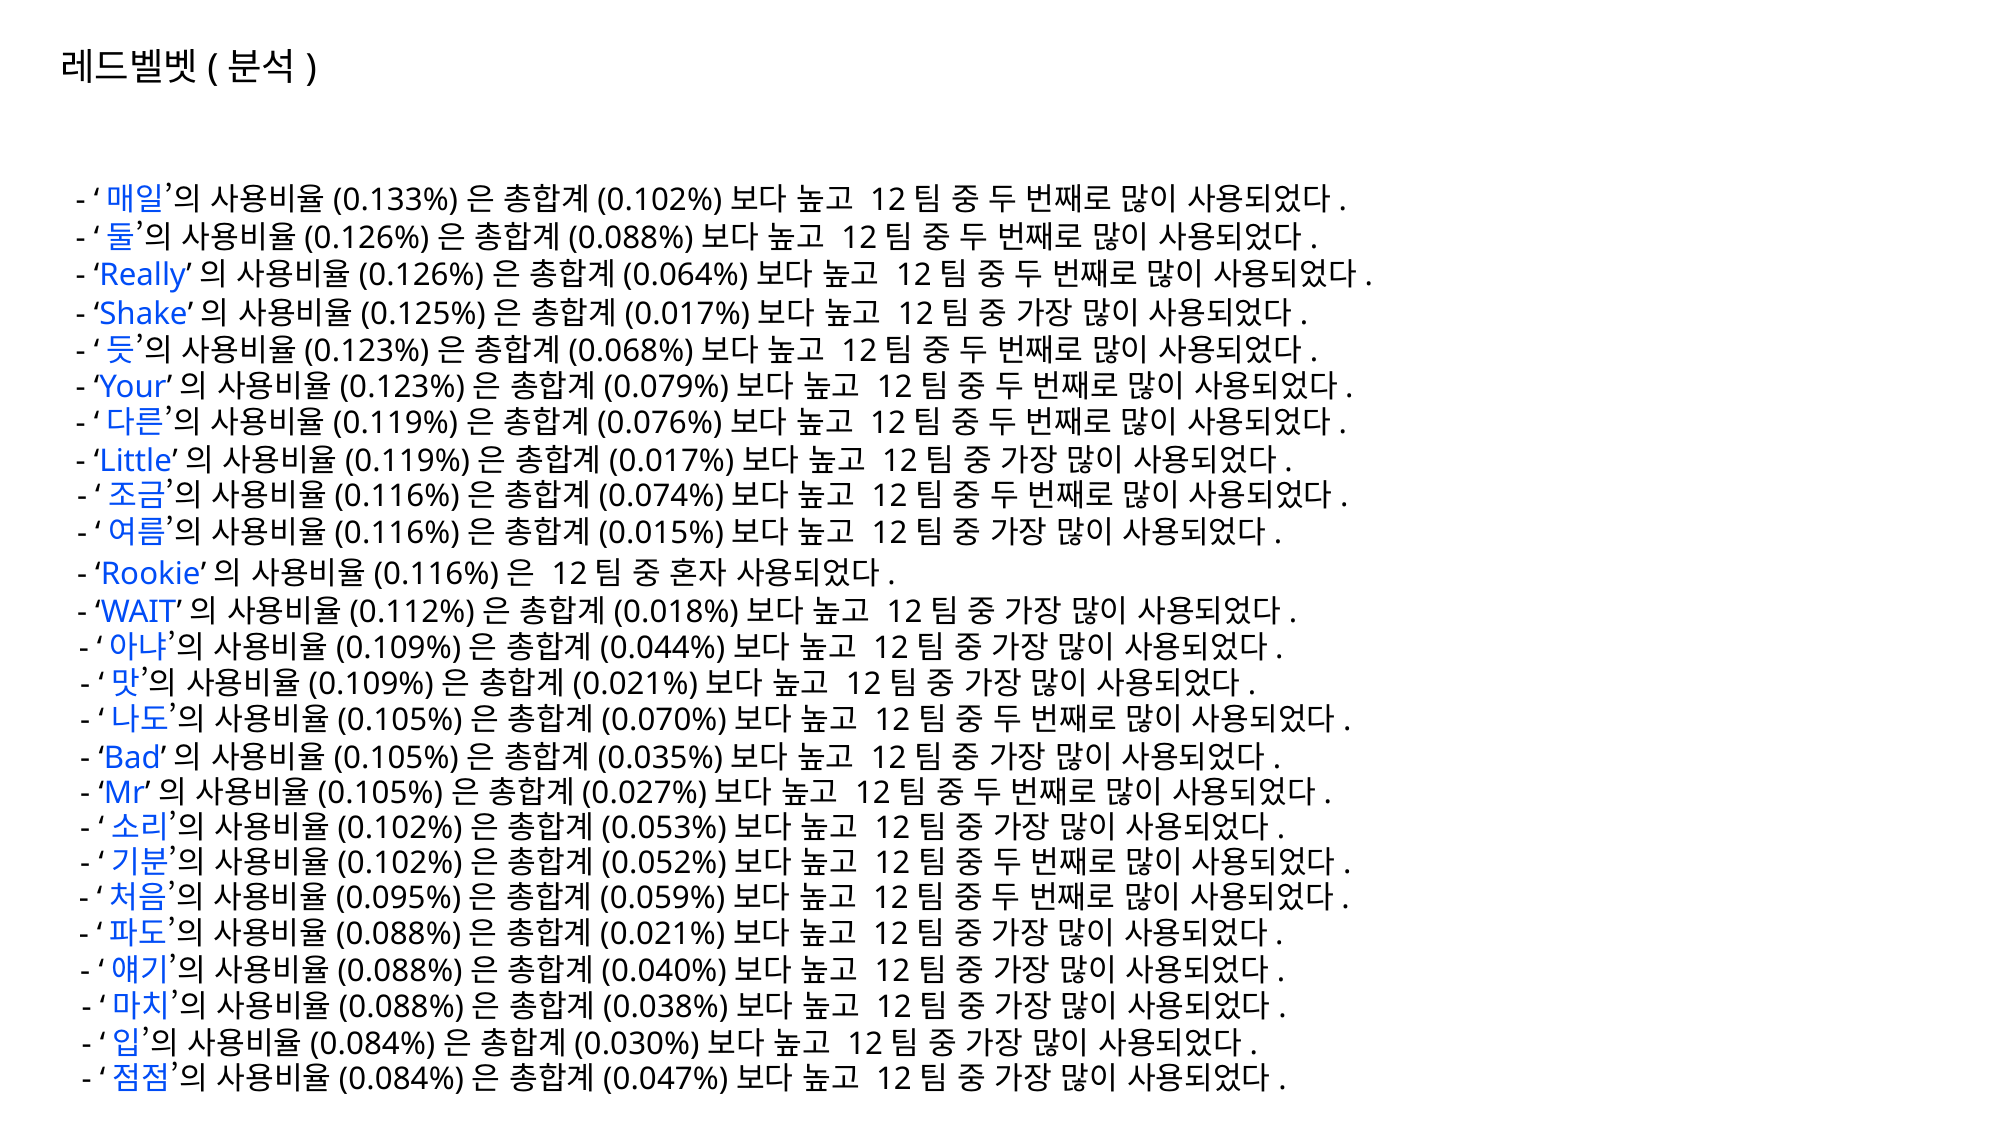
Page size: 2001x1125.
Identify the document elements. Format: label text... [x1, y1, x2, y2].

text_box - ‘맛’의 사용비율(0.109%)은 총합계(0.021%)보다 높고 12팀 중 가장 많이 사용되었다. [65, 655, 1898, 692]
text_box - ‘아냐’의 사용비율(0.109%)은 총합계(0.044%)보다 높고 12팀 중 가장 많이 사용되었다. [63, 619, 1896, 672]
text_box - ‘Really’의 사용비율(0.126%)은 총합계(0.064%)보다 높고 12팀 중 두 번째로 많이 사용되었다. [60, 246, 1893, 285]
text_box - ‘입’의 사용비율(0.084%)은 총합계(0.030%)보다 높고 12팀 중 가장 많이 사용되었다. [66, 1015, 1899, 1051]
text_box - ‘다른’의 사용비율(0.119%)은 총합계(0.076%)보다 높고 12팀 중 두 번째로 많이 사용되었다. [60, 395, 1893, 432]
text_box 레드벨벳(분석) [45, 35, 355, 95]
text_box - ‘얘기’의 사용비율(0.088%)은 총합계(0.040%)보다 높고 12팀 중 가장 많이 사용되었다. [65, 942, 1898, 995]
text_box - ‘WAIT’의 사용비율(0.112%)은 총합계(0.018%)보다 높고 12팀 중 가장 많이 사용되었다. [62, 583, 1895, 636]
text_box - ‘둘’의 사용비율(0.126%)은 총합계(0.088%)보다 높고 12팀 중 두 번째로 많이 사용되었다. [60, 209, 1893, 246]
text_box - ‘Your’의 사용비율(0.123%)은 총합계(0.079%)보다 높고 12팀 중 두 번째로 많이 사용되었다. [60, 359, 1893, 395]
text_box - ‘Little’의 사용비율(0.119%)은 총합계(0.017%)보다 높고 12팀 중 가장 많이 사용되었다. [60, 432, 1893, 485]
text_box - ‘Shake’의 사용비율(0.125%)은 총합계(0.017%)보다 높고 12팀 중 가장 많이 사용되었다. [60, 285, 1893, 322]
text_box - ‘조금’의 사용비율(0.116%)은 총합계(0.074%)보다 높고 12팀 중 두 번째로 많이 사용되었다. [62, 468, 1895, 504]
text_box - ‘처음’의 사용비율(0.095%)은 총합계(0.059%)보다 높고 12팀 중 두 번째로 많이 사용되었다. [63, 869, 1896, 905]
text_box - ‘Bad’의 사용비율(0.105%)은 총합계(0.035%)보다 높고 12팀 중 가장 많이 사용되었다. [65, 729, 1898, 764]
text_box - ‘매일’의 사용비율(0.133%)은 총합계(0.102%)보다 높고 12팀 중 두 번째로 많이 사용되었다. [60, 171, 1893, 209]
text_box - ‘파도’의 사용비율(0.088%)은 총합계(0.021%)보다 높고 12팀 중 가장 많이 사용되었다. [63, 905, 1896, 958]
text_box - ‘Mr’의 사용비율(0.105%)은 총합계(0.027%)보다 높고 12팀 중 두 번째로 많이 사용되었다. [65, 764, 1898, 799]
text_box - ‘나도’의 사용비율(0.105%)은 총합계(0.070%)보다 높고 12팀 중 두 번째로 많이 사용되었다. [65, 692, 1898, 729]
text_box - ‘마치’의 사용비율(0.088%)은 총합계(0.038%)보다 높고 12팀 중 가장 많이 사용되었다. [66, 979, 1899, 1015]
text_box - ‘Rookie’의 사용비율(0.116%)은 12팀 중 혼자 사용되었다. [62, 546, 1895, 583]
text_box - ‘여름’의 사용비율(0.116%)은 총합계(0.015%)보다 높고 12팀 중 가장 많이 사용되었다. [62, 504, 1895, 546]
text_box - ‘듯’의 사용비율(0.123%)은 총합계(0.068%)보다 높고 12팀 중 두 번째로 많이 사용되었다. [60, 322, 1893, 359]
text_box - ‘소리’의 사용비율(0.102%)은 총합계(0.053%)보다 높고 12팀 중 가장 많이 사용되었다. [65, 799, 1898, 834]
text_box - ‘기분’의 사용비율(0.102%)은 총합계(0.052%)보다 높고 12팀 중 두 번째로 많이 사용되었다. [65, 834, 1898, 887]
text_box - ‘점점’의 사용비율(0.084%)은 총합계(0.047%)보다 높고 12팀 중 가장 많이 사용되었다. [66, 1051, 1899, 1104]
